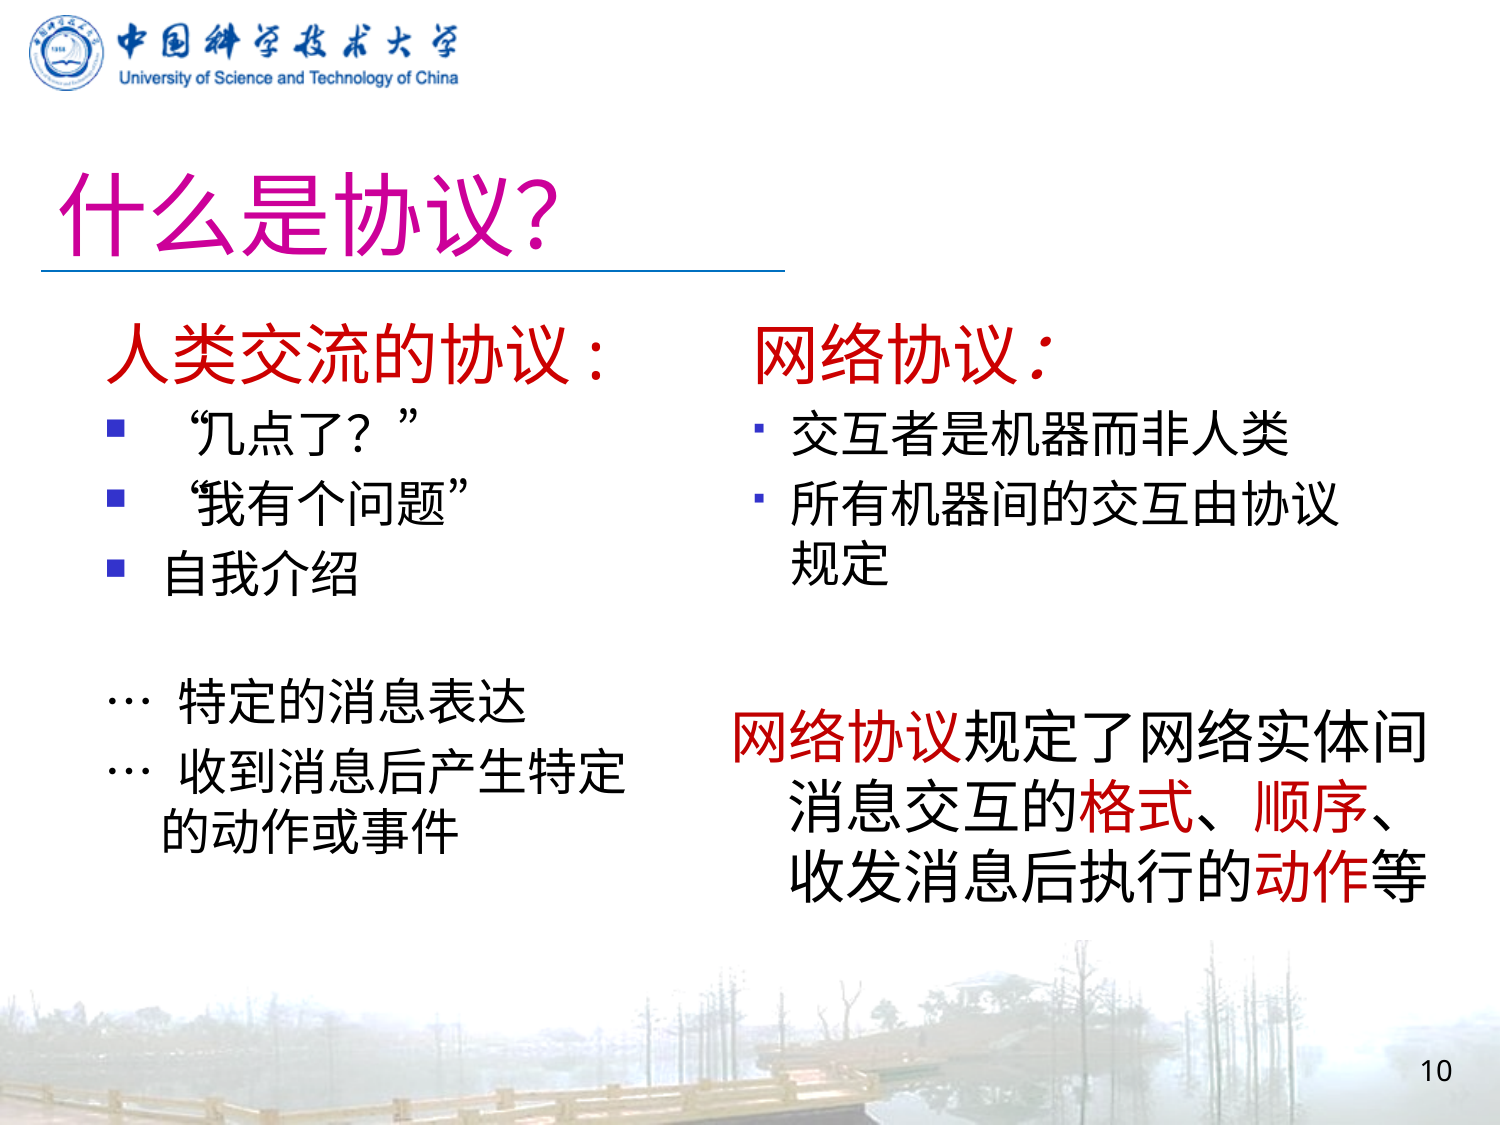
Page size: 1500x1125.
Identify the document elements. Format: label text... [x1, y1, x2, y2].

text_box 人类交流的协议: “几点了？” “我有个问题” 自我介绍 … 特定的消息表达 … 收到消息后产生特定的动作或事件 [89, 305, 677, 1068]
title 什么是协议？ [40, 34, 1468, 276]
text_box 网络协议规定了网络实体间消息交互的格式、顺序、收发消息后执行的动作等 [712, 692, 1448, 1080]
text_box 网络协议： 交互者是机器而非人类 所有机器间的交互由协议规定 [737, 305, 1363, 692]
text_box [0, 940, 1500, 1125]
picture [29, 15, 461, 91]
slide_number 10 [1154, 1023, 1468, 1100]
